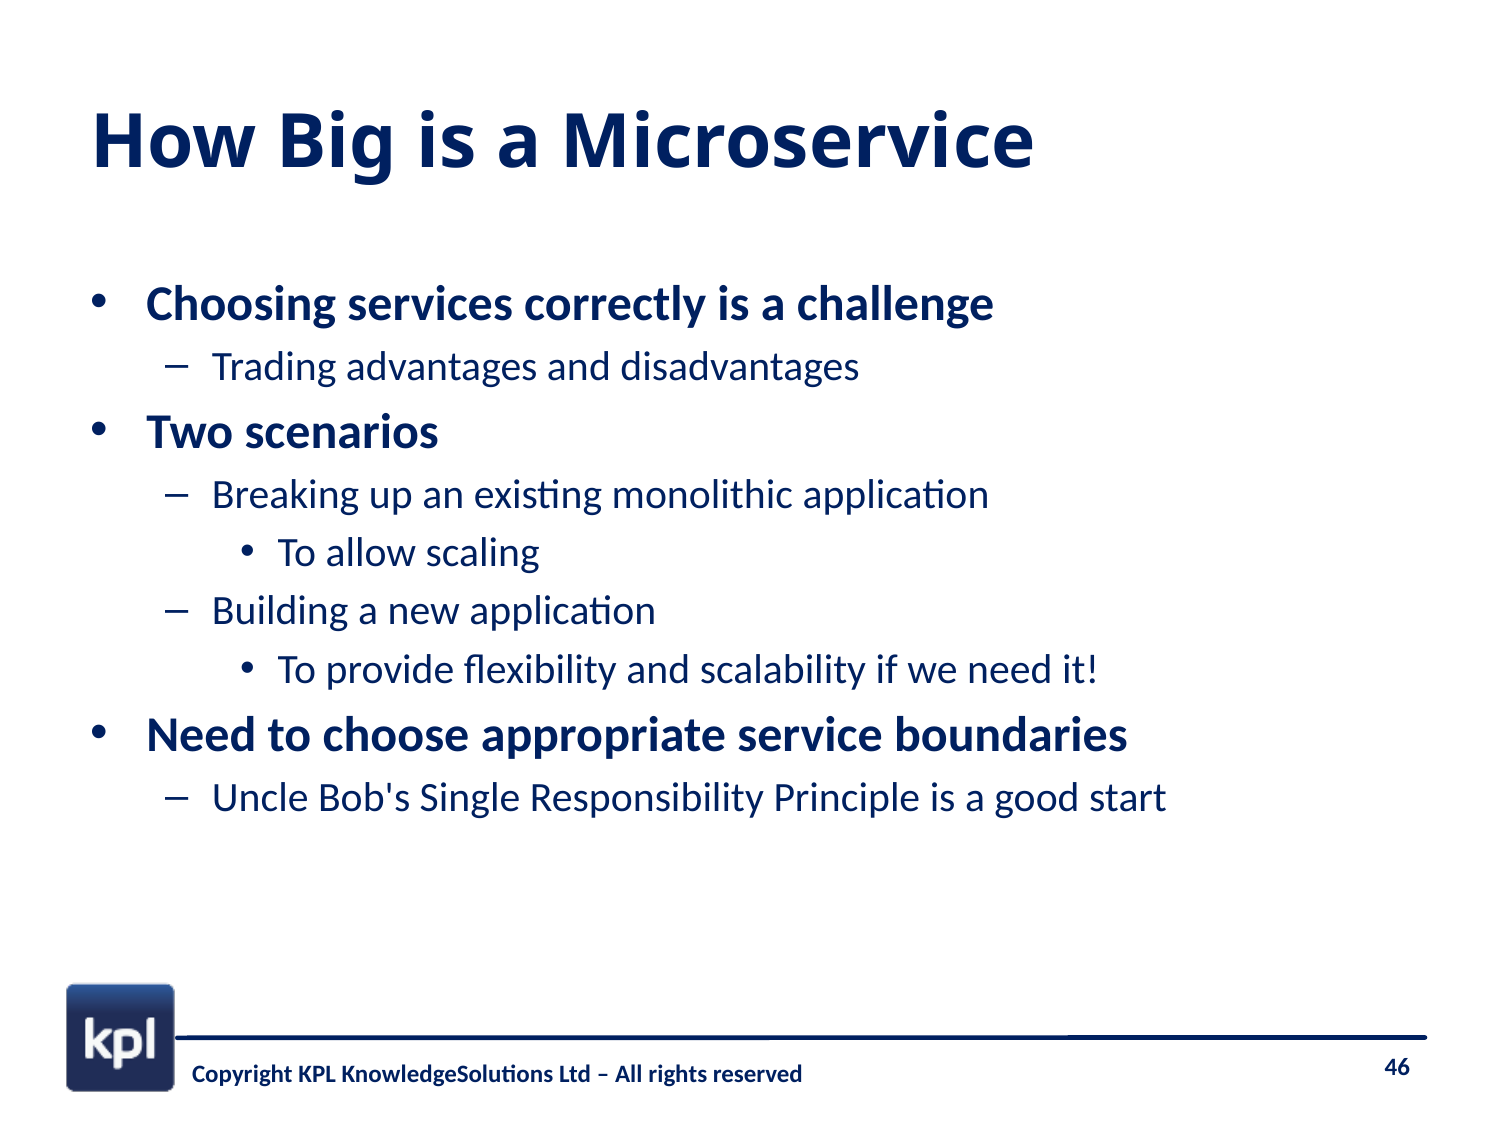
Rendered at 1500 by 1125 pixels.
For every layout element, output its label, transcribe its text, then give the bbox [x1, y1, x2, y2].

text_box Copyright KPL KnowledgeSolutions Ltd – All rights reserved [177, 1049, 963, 1110]
list Choosing services correctly is a challenge Trading advantages and disadvantages Two scenarios Breaking up an existing monolithic application To allow scaling Building a new application To provide flexibility and scalability if we need it! Need to choose appropriate service boundaries Uncle Bob's Single Responsibility Principle is a good start [75, 262, 1425, 1013]
slide_number 46 [987, 1042, 1425, 1103]
picture [62, 980, 178, 1095]
title How Big is a Microservice [75, 43, 1436, 233]
